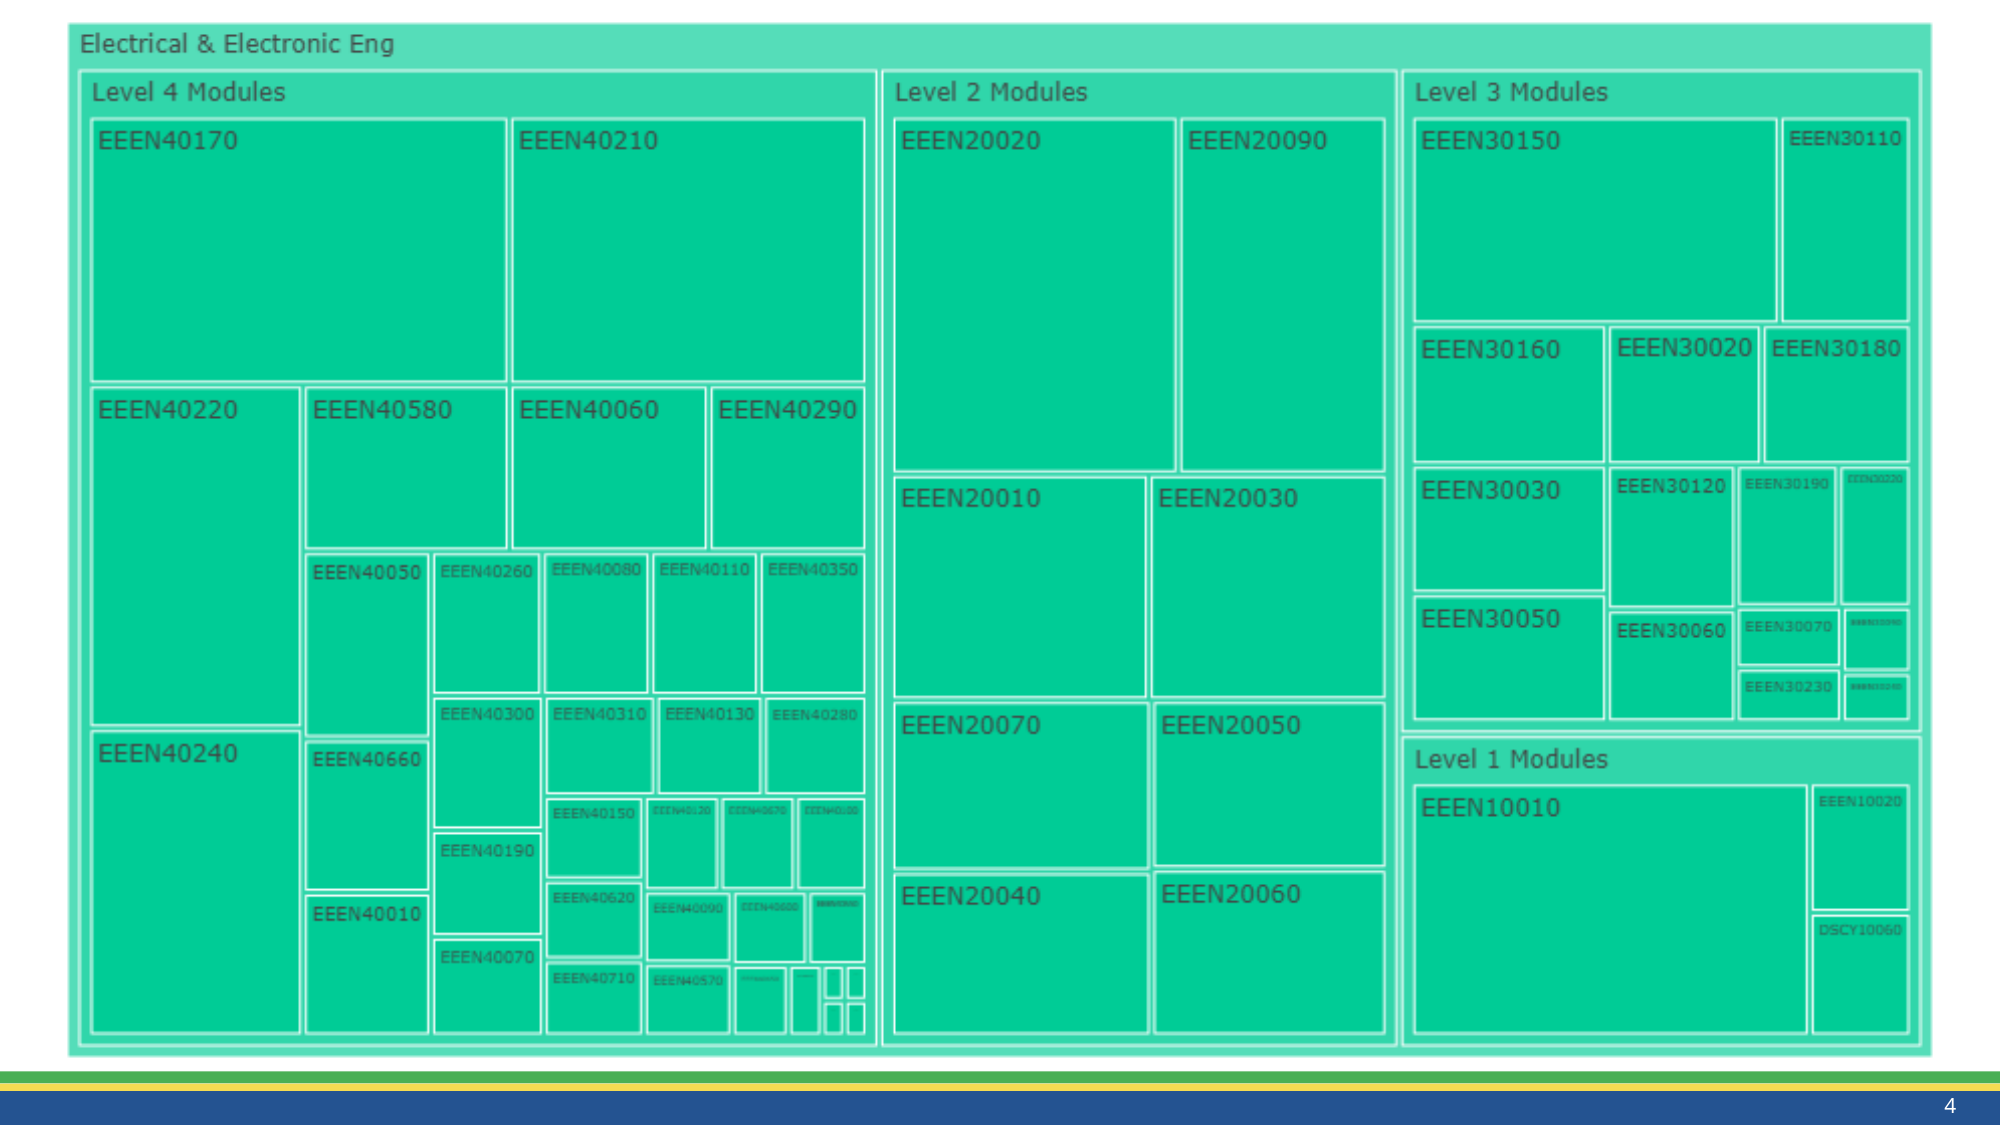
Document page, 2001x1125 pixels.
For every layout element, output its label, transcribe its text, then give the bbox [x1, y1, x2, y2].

picture [58, 13, 1941, 1069]
slide_number 4 [1909, 1090, 1971, 1125]
